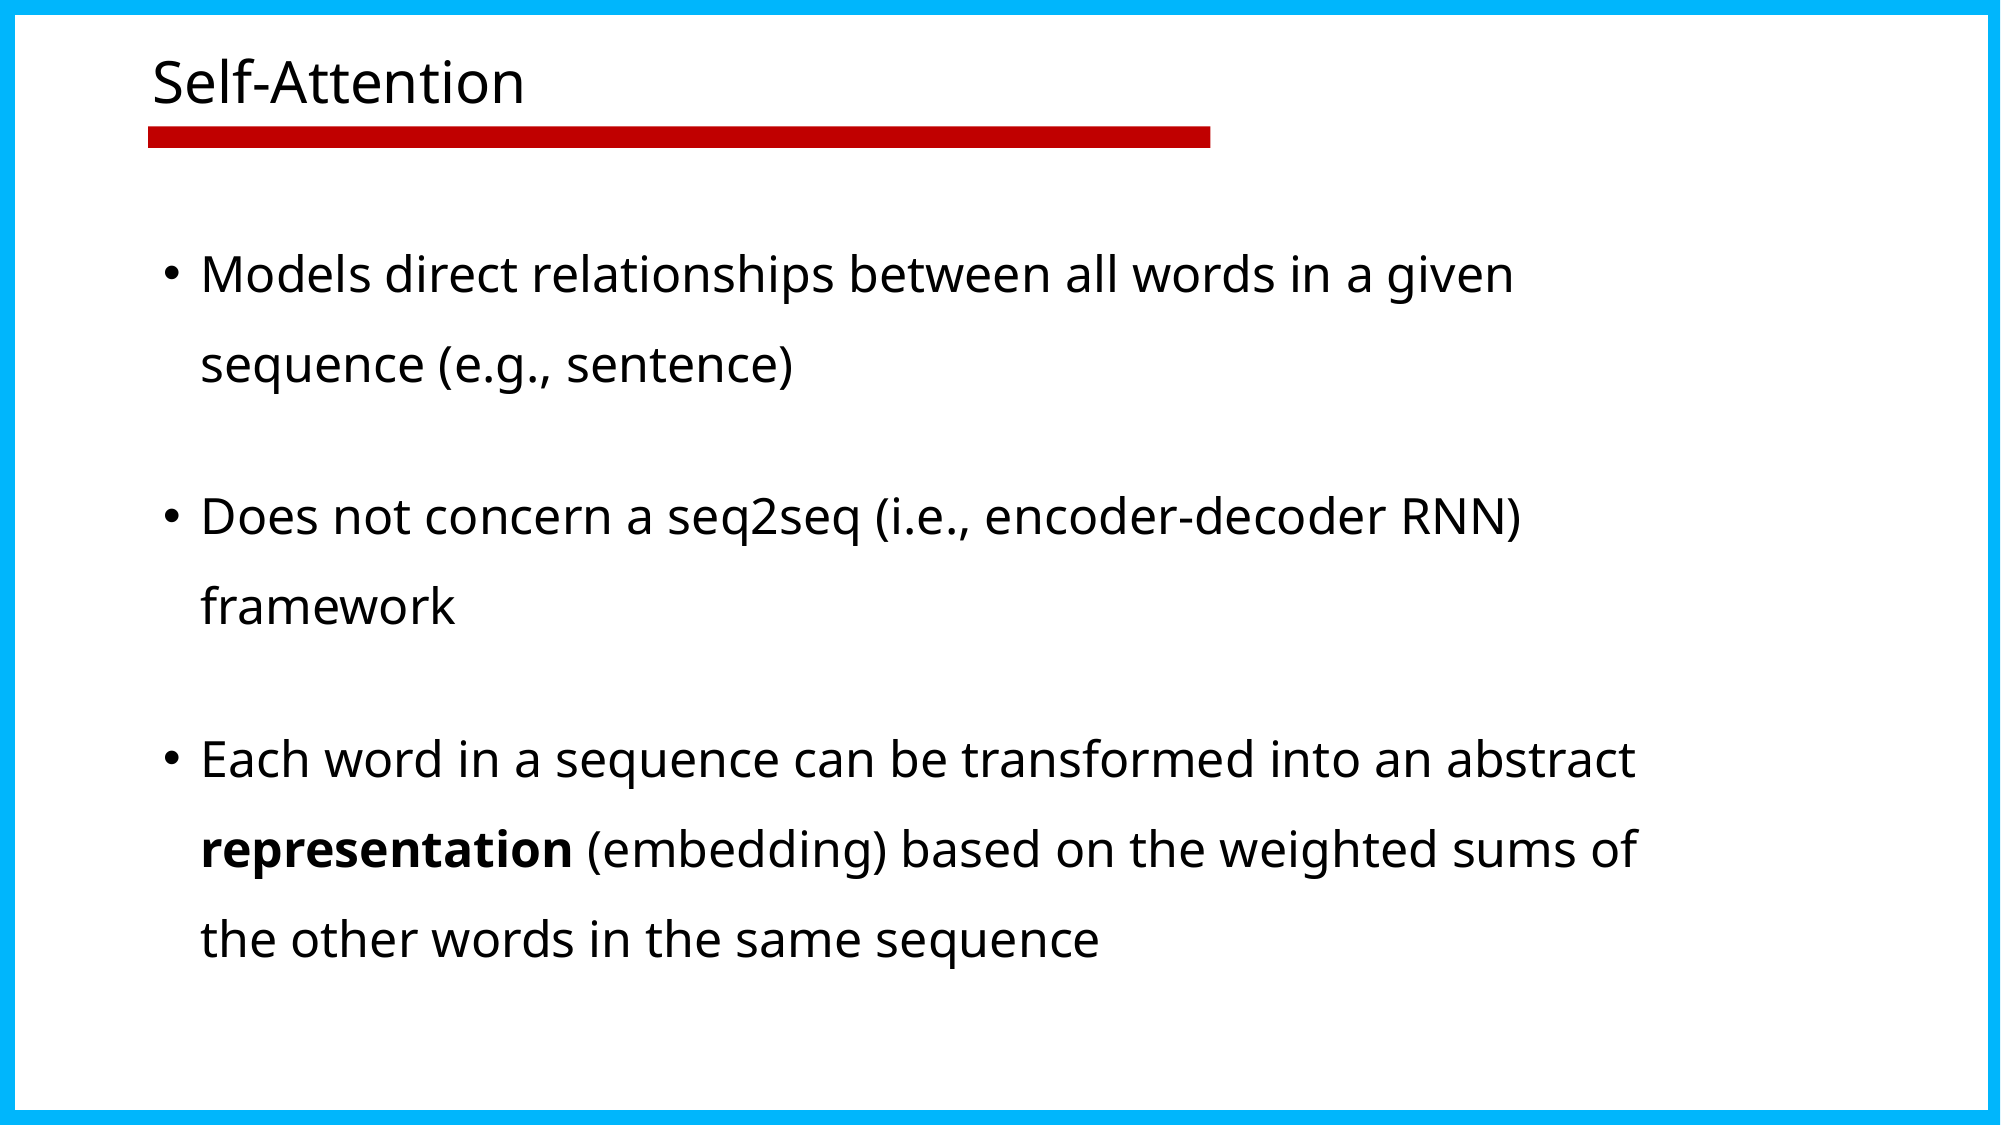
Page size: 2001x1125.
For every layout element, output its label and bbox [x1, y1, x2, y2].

title [137, 45, 1586, 148]
text_box [148, 204, 1694, 1038]
